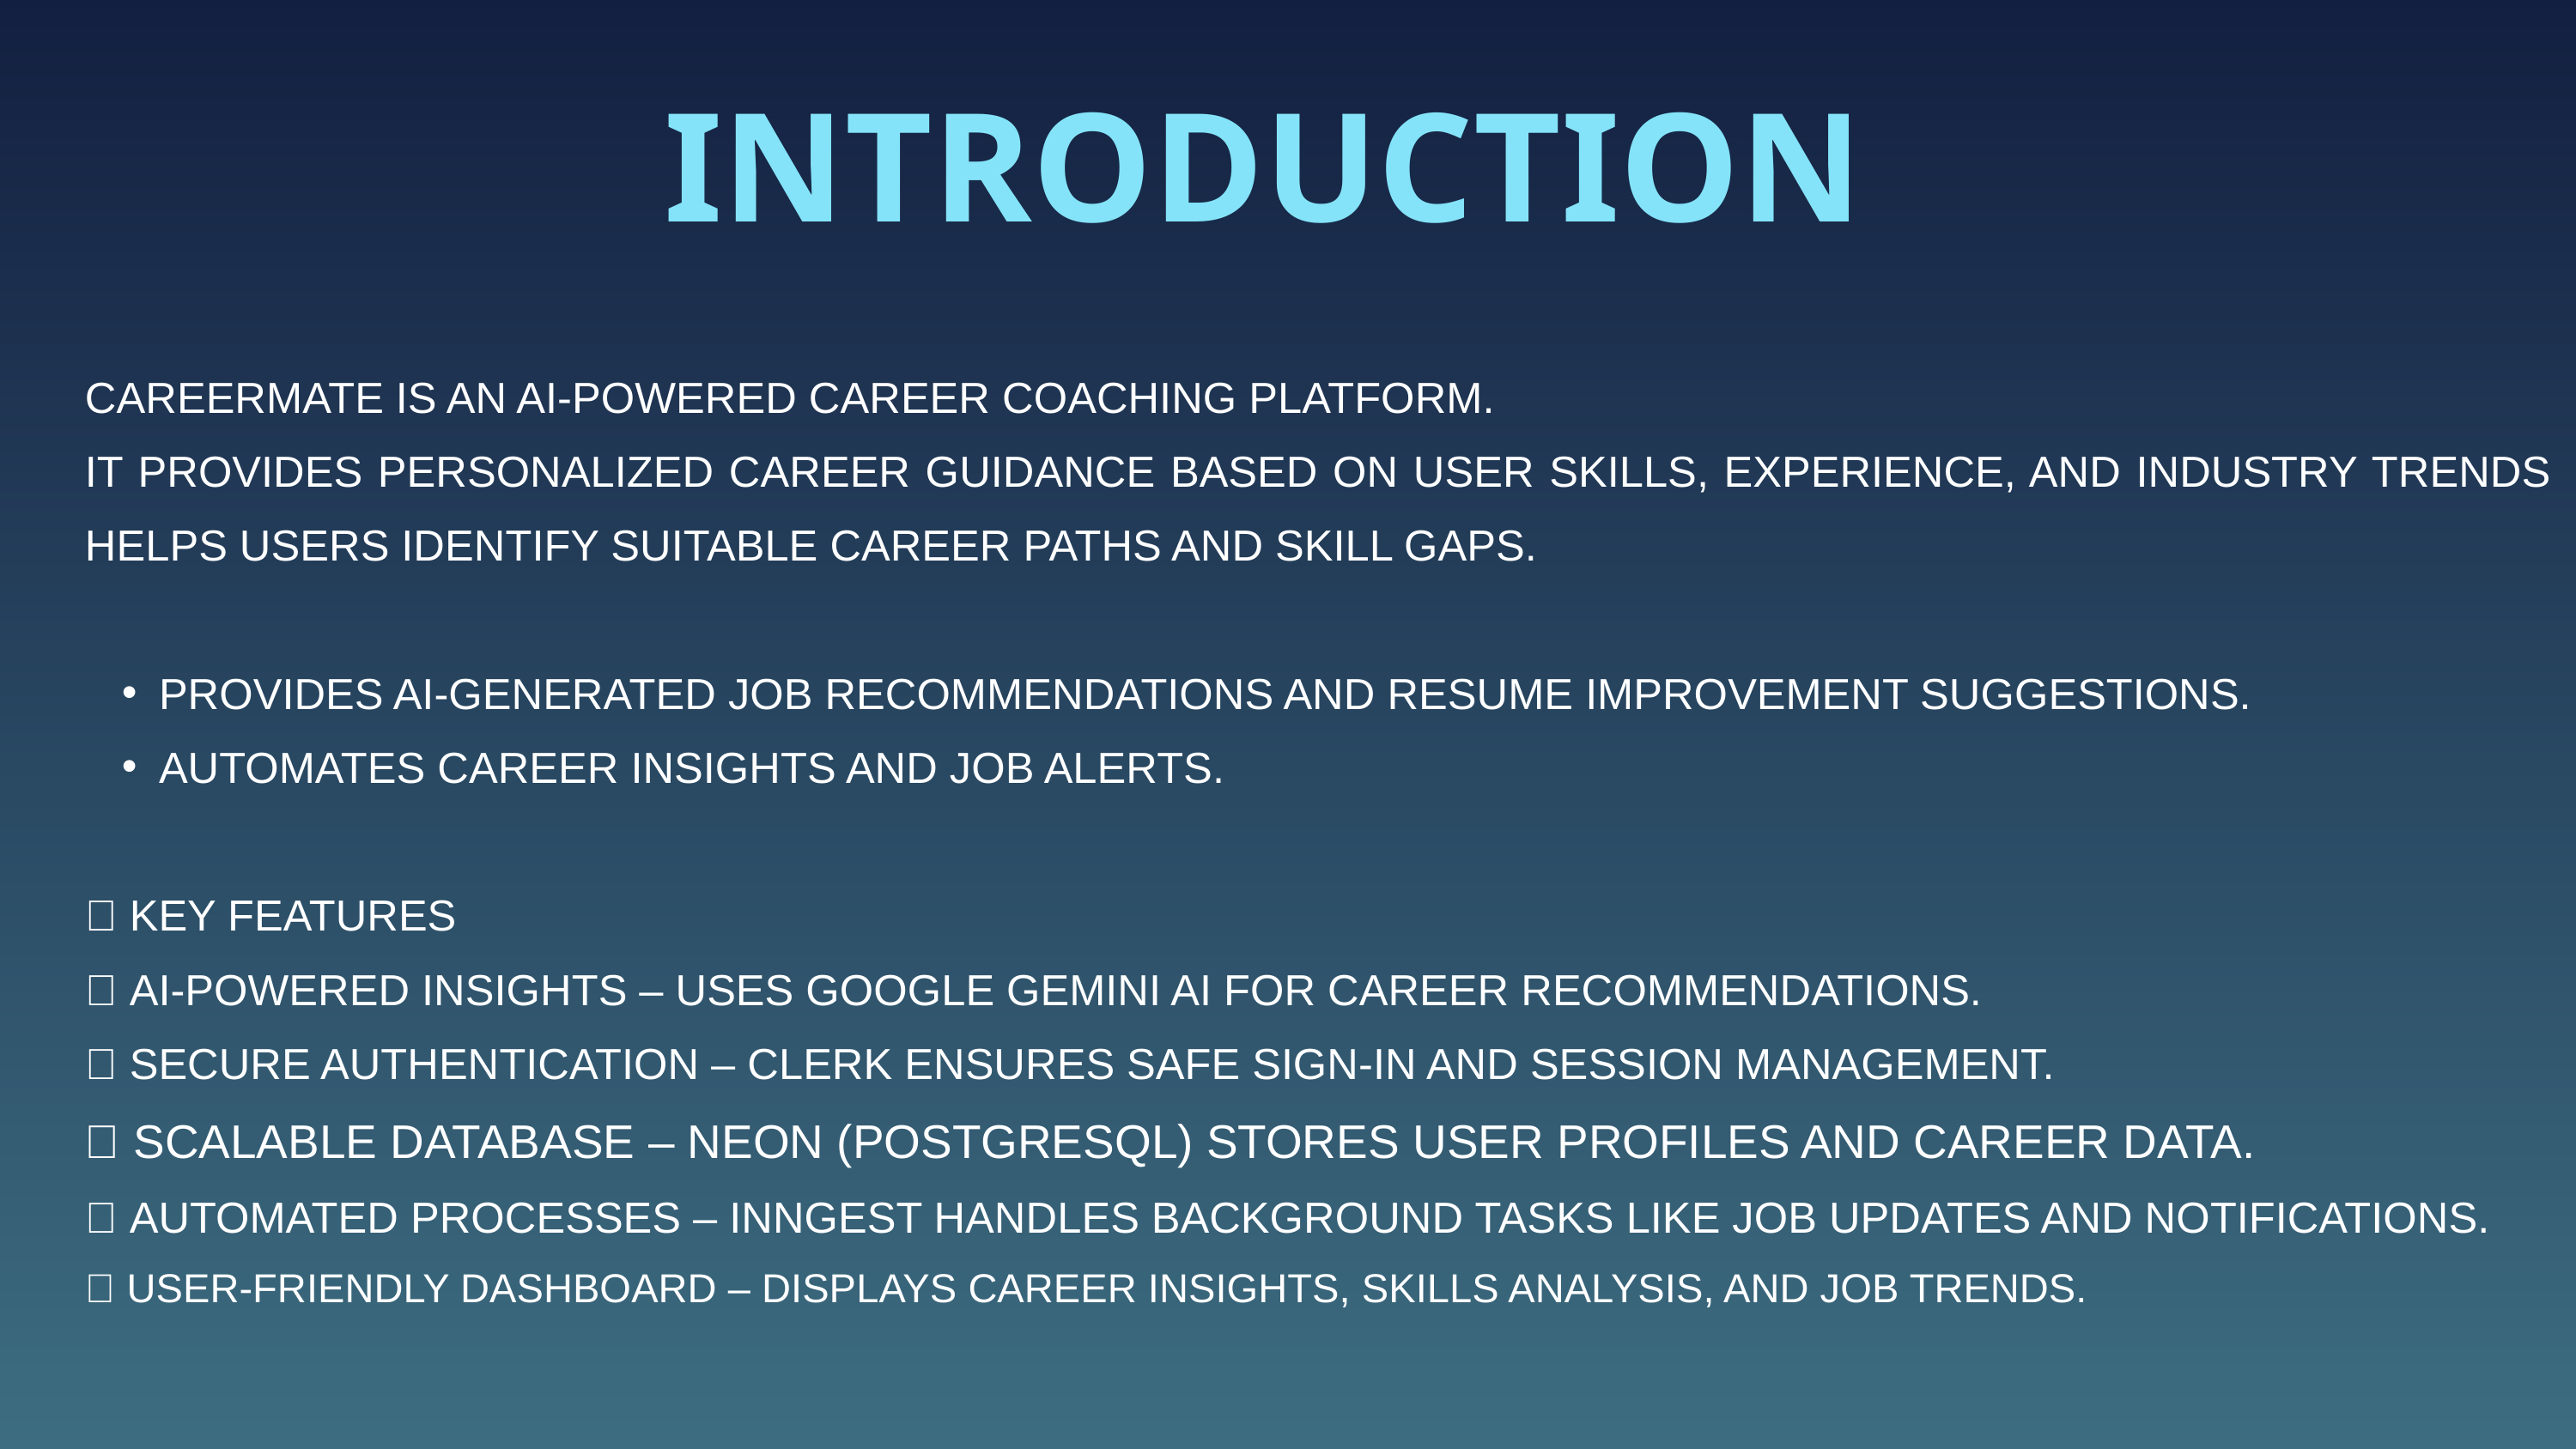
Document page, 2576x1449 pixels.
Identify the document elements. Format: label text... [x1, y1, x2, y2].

text_box INTRODUCTION [664, 92, 1976, 252]
text_box CAREERMATE IS AN AI-POWERED CAREER COACHING PLATFORM. IT PROVIDES PERSONALIZED CAREER GUIDANCE BASED ON USER SKILLS, EXPERIENCE, AND INDUSTRY TRENDS HELPS USERS IDENTIFY SUITABLE CAREER PATHS AND SKILL GAPS. PROVIDES AI-GENERATED JOB RECOMMENDATIONS AND RESUME IMPROVEMENT SUGGESTIONS. AUTOMATES CAREER INSIGHTS AND JOB ALERTS. 🔹 KEY FEATURES ✅ AI-POWERED INSIGHTS – USES GOOGLE GEMINI AI FOR CAREER RECOMMENDATIONS. ✅ SECURE AUTHENTICATION – CLERK ENSURES SAFE SIGN-IN AND SESSION MANAGEMENT. ✅ SCALABLE DATABASE – NEON (POSTGRESQL) STORES USER PROFILES AND CAREER DATA. ✅ AUTOMATED PROCESSES – INNGEST HANDLES BACKGROUND TASKS LIKE JOB UPDATES AND NOTIFICATIONS. ✅ USER-FRIENDLY DASHBOARD – DISPLAYS CAREER INSIGHTS, SKILLS ANALYSIS, AND JOB TRENDS. [84, 348, 2555, 1311]
